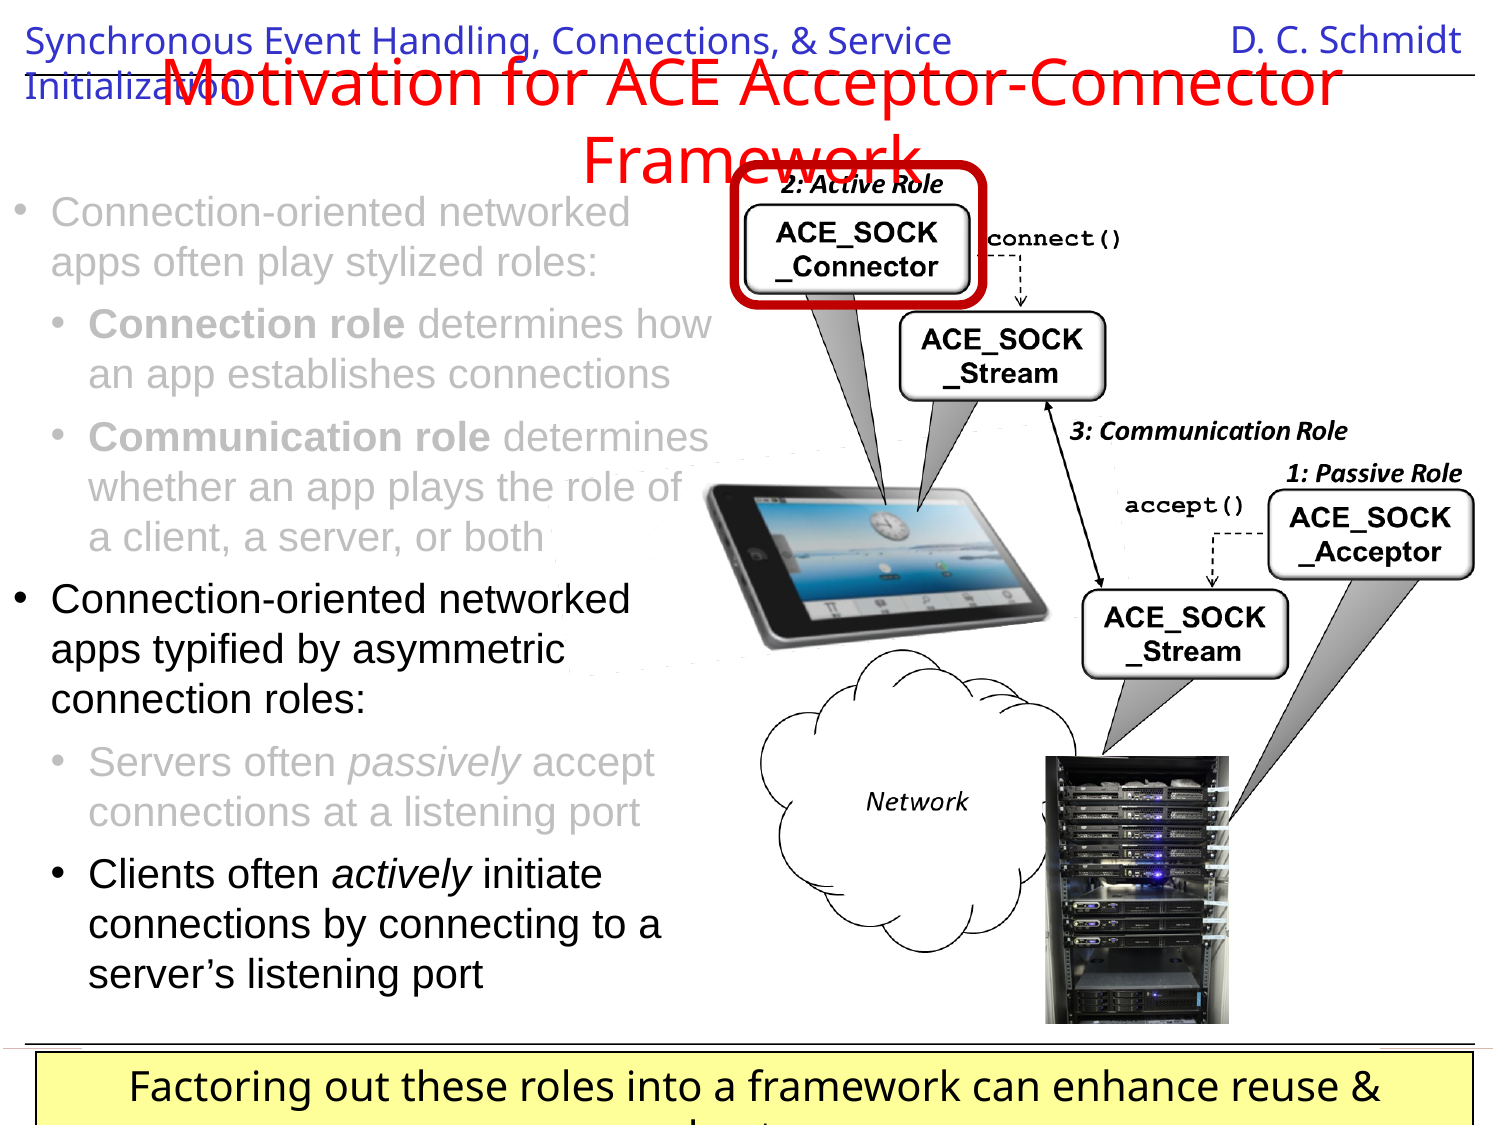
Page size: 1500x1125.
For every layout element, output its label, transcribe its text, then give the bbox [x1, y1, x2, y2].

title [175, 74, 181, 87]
picture [544, 156, 1500, 1024]
text_box Connection-oriented networked apps often play stylized roles: Connection role determines how an app establishes connections Communication role determines whether an app plays the role of a client, a server, or both Connection-oriented networked apps typified by asymmetric connection roles: Servers often passively accept connections at a listening port Clients often actively initiate connections by connecting to a server’s listening port [0, 177, 539, 1005]
title Motivation for ACE Acceptor-Connector Framework [0, 87, 1500, 151]
text_box [0, 1048, 1500, 1125]
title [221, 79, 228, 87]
text_box Factoring out these roles into a framework can enhance reuse & robustness [35, 1052, 1474, 1125]
